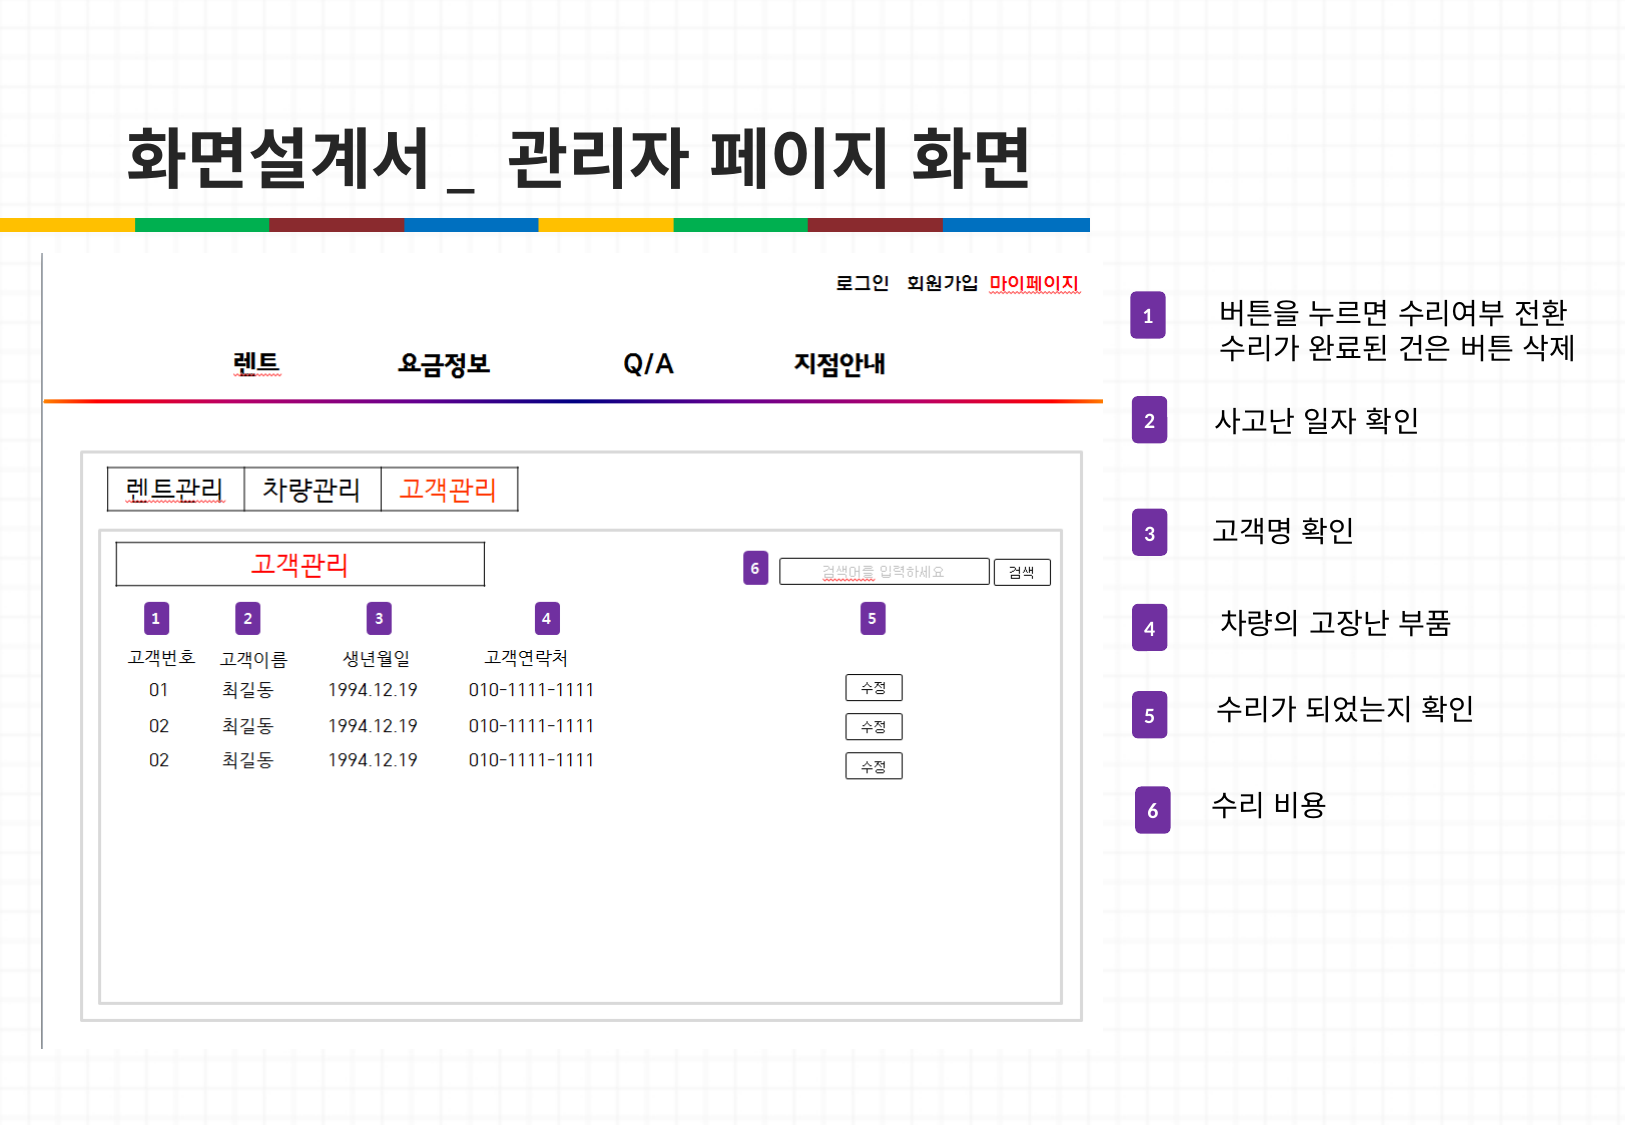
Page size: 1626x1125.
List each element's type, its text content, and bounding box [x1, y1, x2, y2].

text_box 3 [1130, 507, 1169, 557]
text_box 수리 비용 [1196, 780, 1343, 830]
picture [0, 0, 1625, 1125]
text_box 6 [1134, 785, 1172, 835]
text_box 차량의 고장난 부품 [1205, 597, 1468, 648]
text_box 수리가 되었는지 확인 [1201, 683, 1491, 734]
text_box 2 [1130, 395, 1169, 445]
text_box 5 [1130, 690, 1169, 740]
text_box 사고난 일자 확인 [1199, 396, 1435, 446]
title 화면설계서_ 관리자 페이지 화면 [111, 109, 1087, 215]
text_box 고객명 확인 [1197, 505, 1371, 556]
text_box 버튼을 누르면 수리여부 전환 수리가 완료된 건은 버튼 삭제 [1204, 288, 1592, 373]
text_box 4 [1130, 602, 1169, 653]
text_box 1 [1129, 290, 1167, 340]
